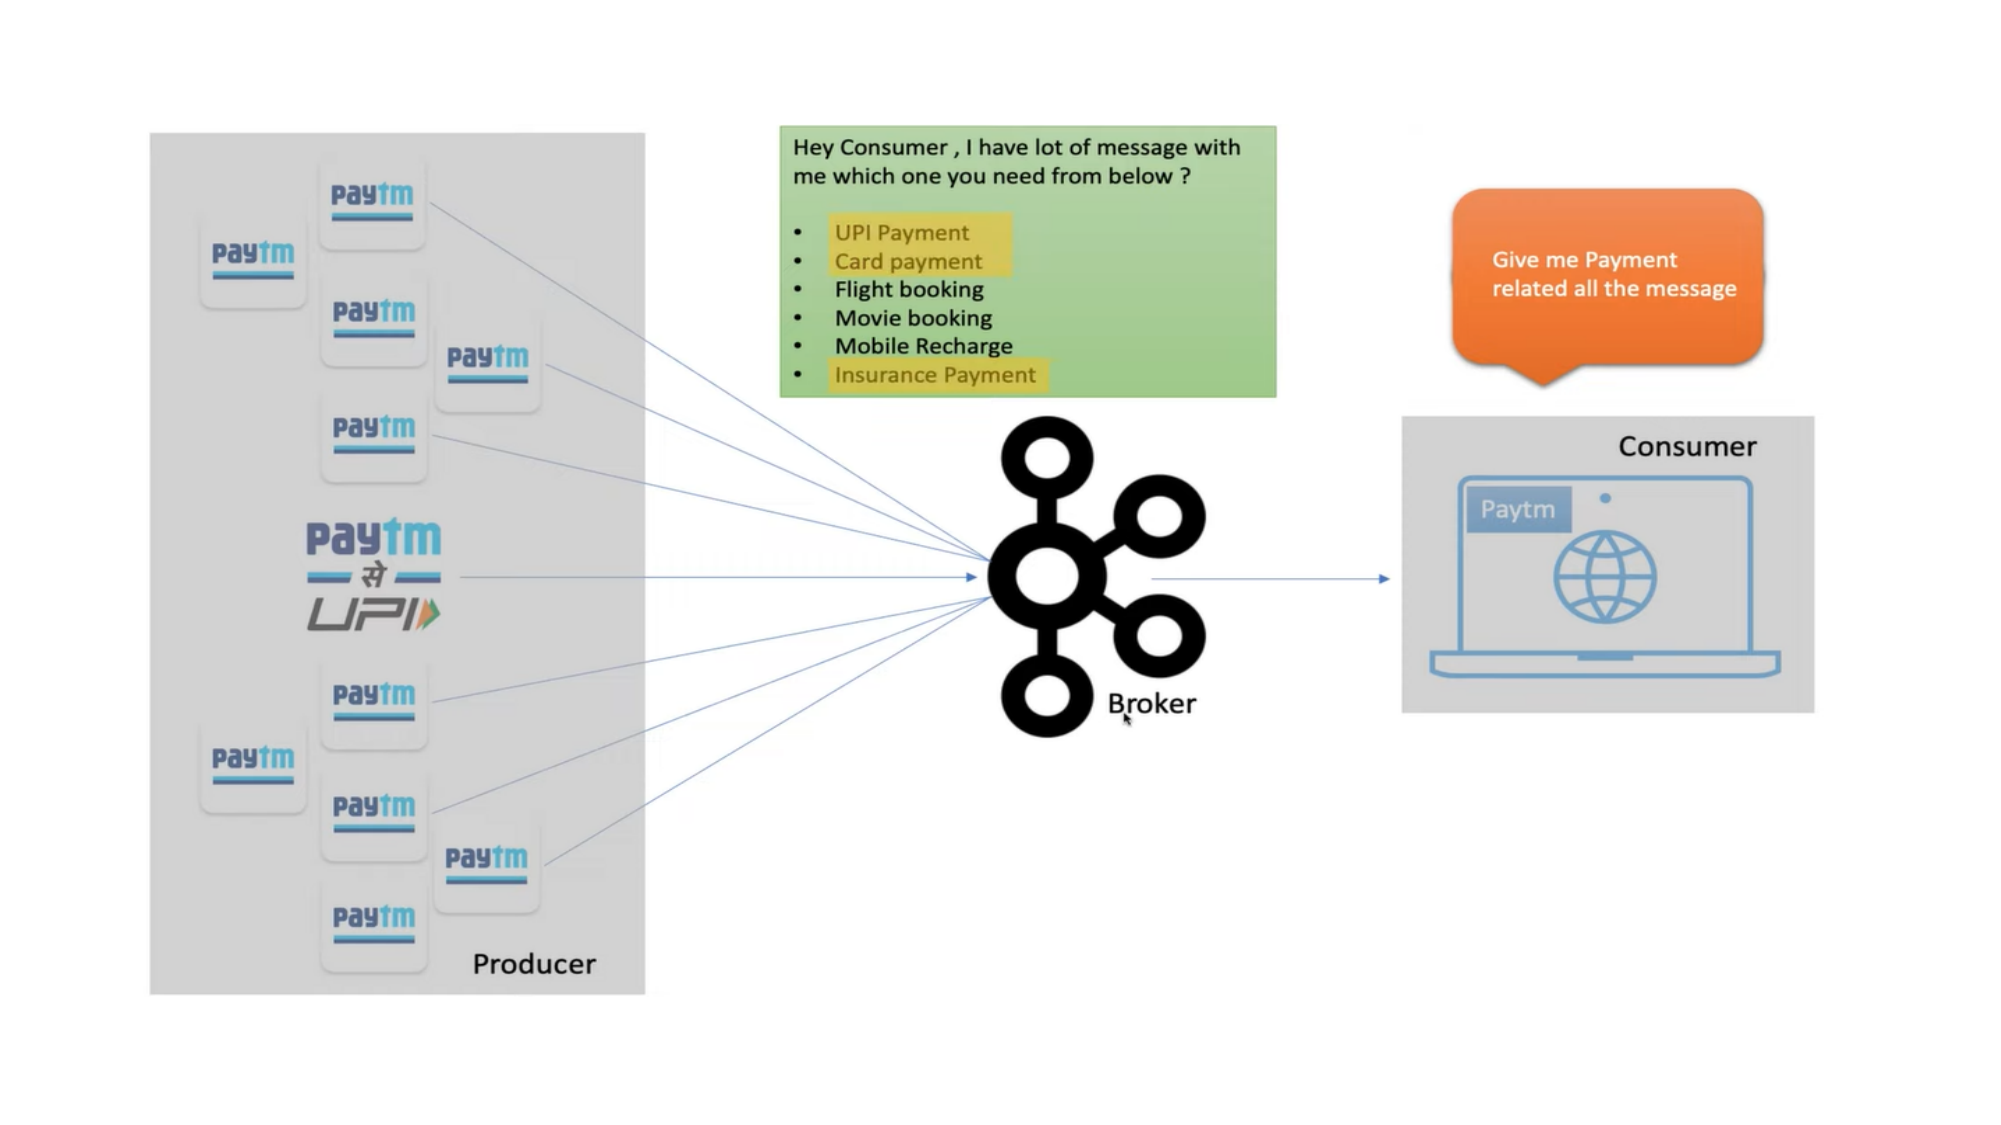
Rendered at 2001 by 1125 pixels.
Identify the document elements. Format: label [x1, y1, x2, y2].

picture [140, 124, 1849, 997]
